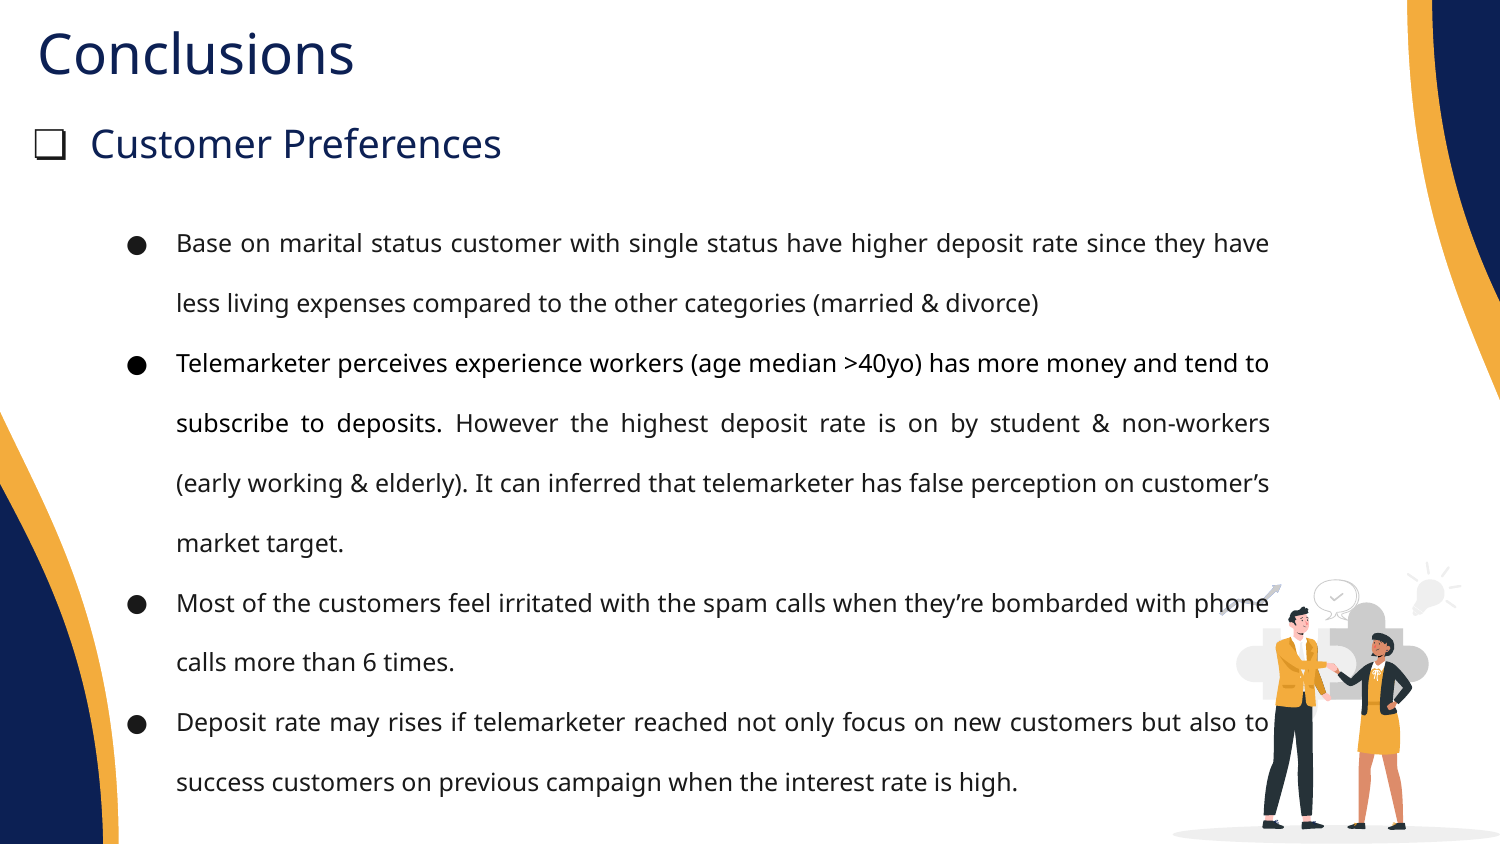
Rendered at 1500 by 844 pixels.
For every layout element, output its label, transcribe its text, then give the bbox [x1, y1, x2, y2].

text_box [1172, 561, 1500, 844]
title Customer Preferences [0, 103, 1264, 183]
text_box Base on marital status customer with single status have higher deposit rate since they have less living expenses compared to the other categories (married & divorce) Telemarketer perceives experience workers (age median >40yo) has more money and tend to subscribe to deposits. However the highest deposit rate is on by student & non-workers (early working & elderly). It can inferred that telemarketer has false perception on customer’s market target. Most of the customers feel irritated with the spam calls when they’re bombarded with phone calls more than 6 times. Deposit rate may rises if telemarketer reached not only focus on new customers but also to success customers on previous campaign when the interest rate is high. [86, 182, 1287, 812]
title Conclusions [22, 12, 1287, 92]
